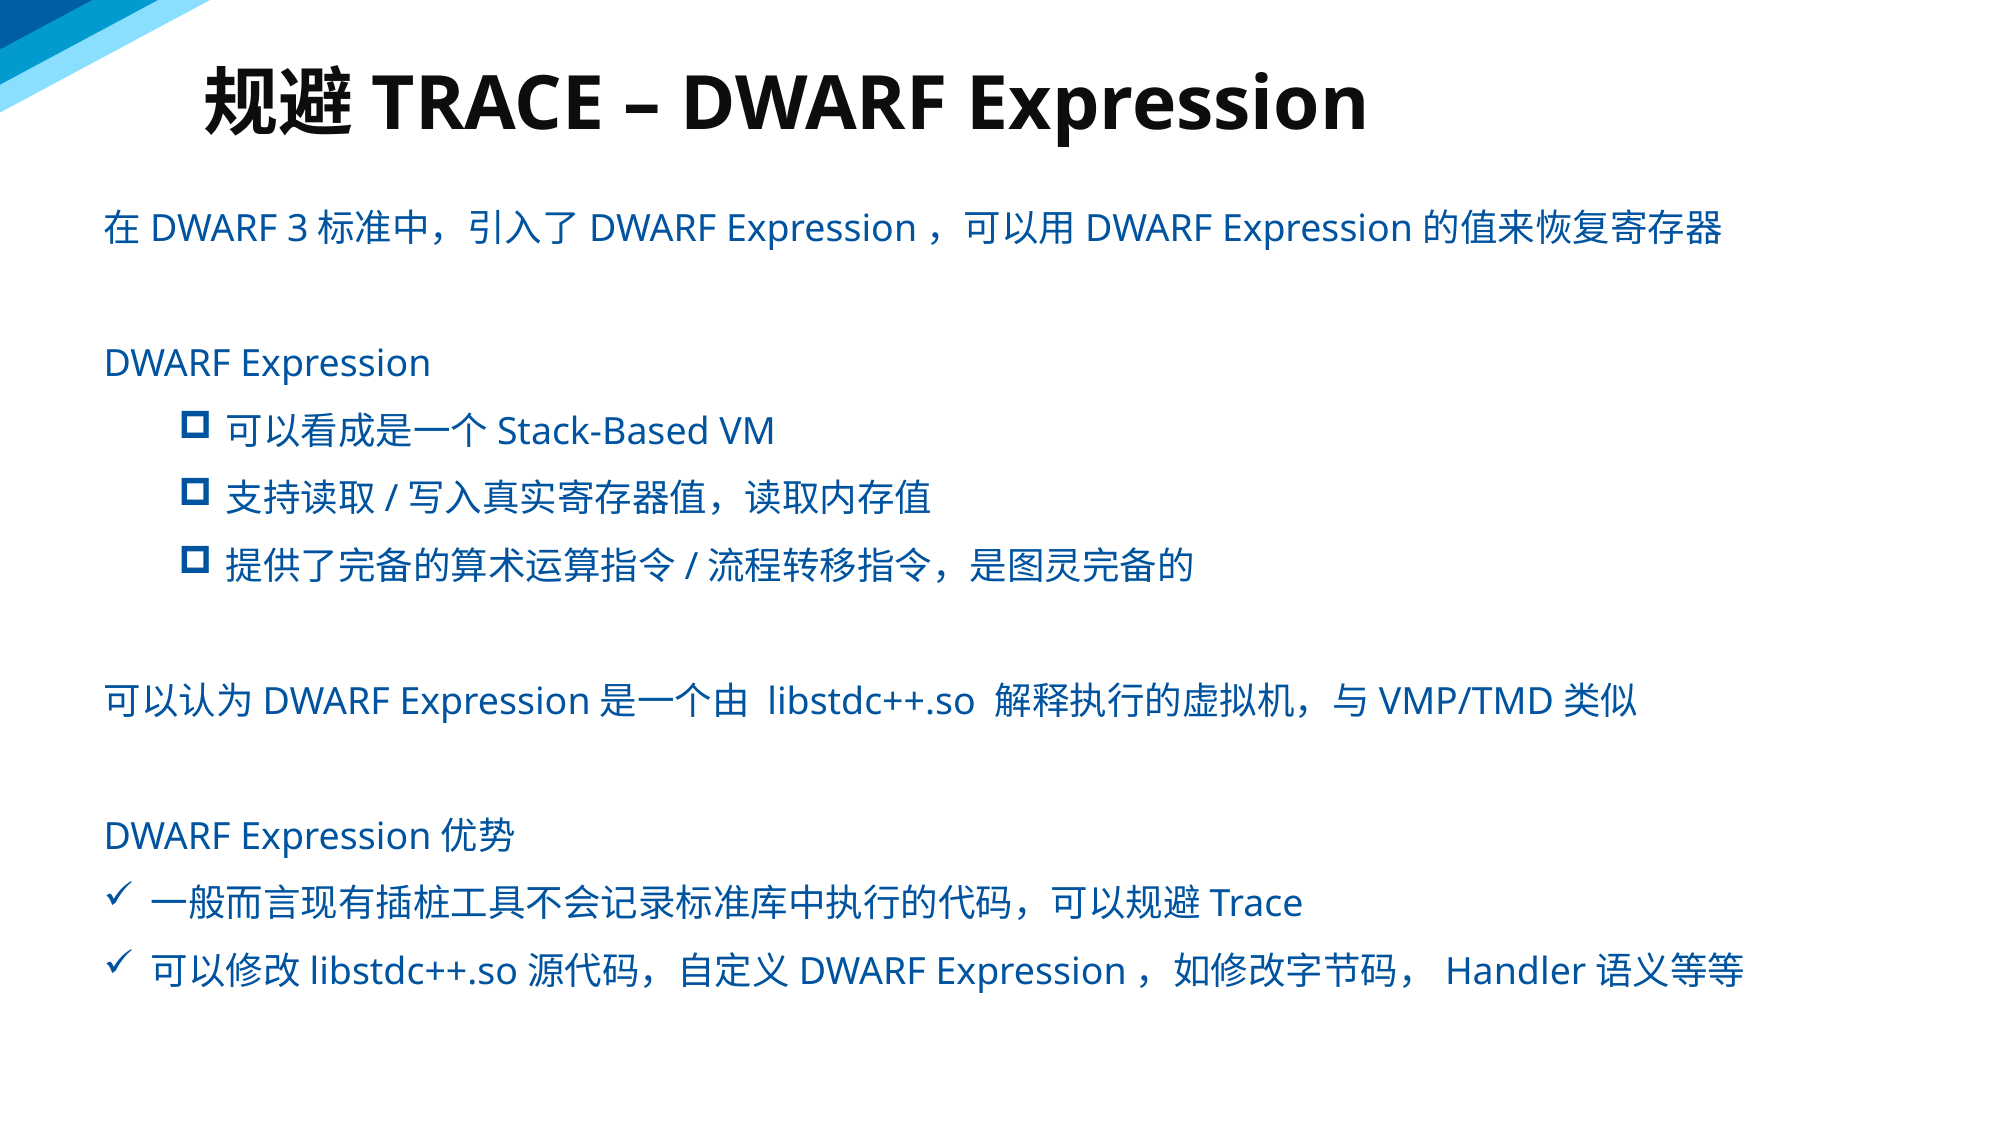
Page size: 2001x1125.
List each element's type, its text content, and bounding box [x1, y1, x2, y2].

text_box 规避TRACE – DWARF Expression [188, 47, 1589, 152]
text_box 在DWARF 3标准中，引入了DWARF Expression，可以用DWARF Expression的值来恢复寄存器 DWARF Expression 可以看成是一个Stack-Based VM 支持读取/写入真实寄存器值，读取内存值 提供了完备的算术运算指令/流程转移指令，是图灵完备的 可以认为DWARF Expression是一个由 libstdc++.so 解释执行的虚拟机，与VMP/TMD类似 DWARF Expression优势 一般而言现有插桩工具不会记录标准库中执行的代码，可以规避Trace 可以修改libstdc++.so源代码，自定义DWARF Expression，如修改字节码，Handler语义等等 [88, 174, 1882, 1000]
